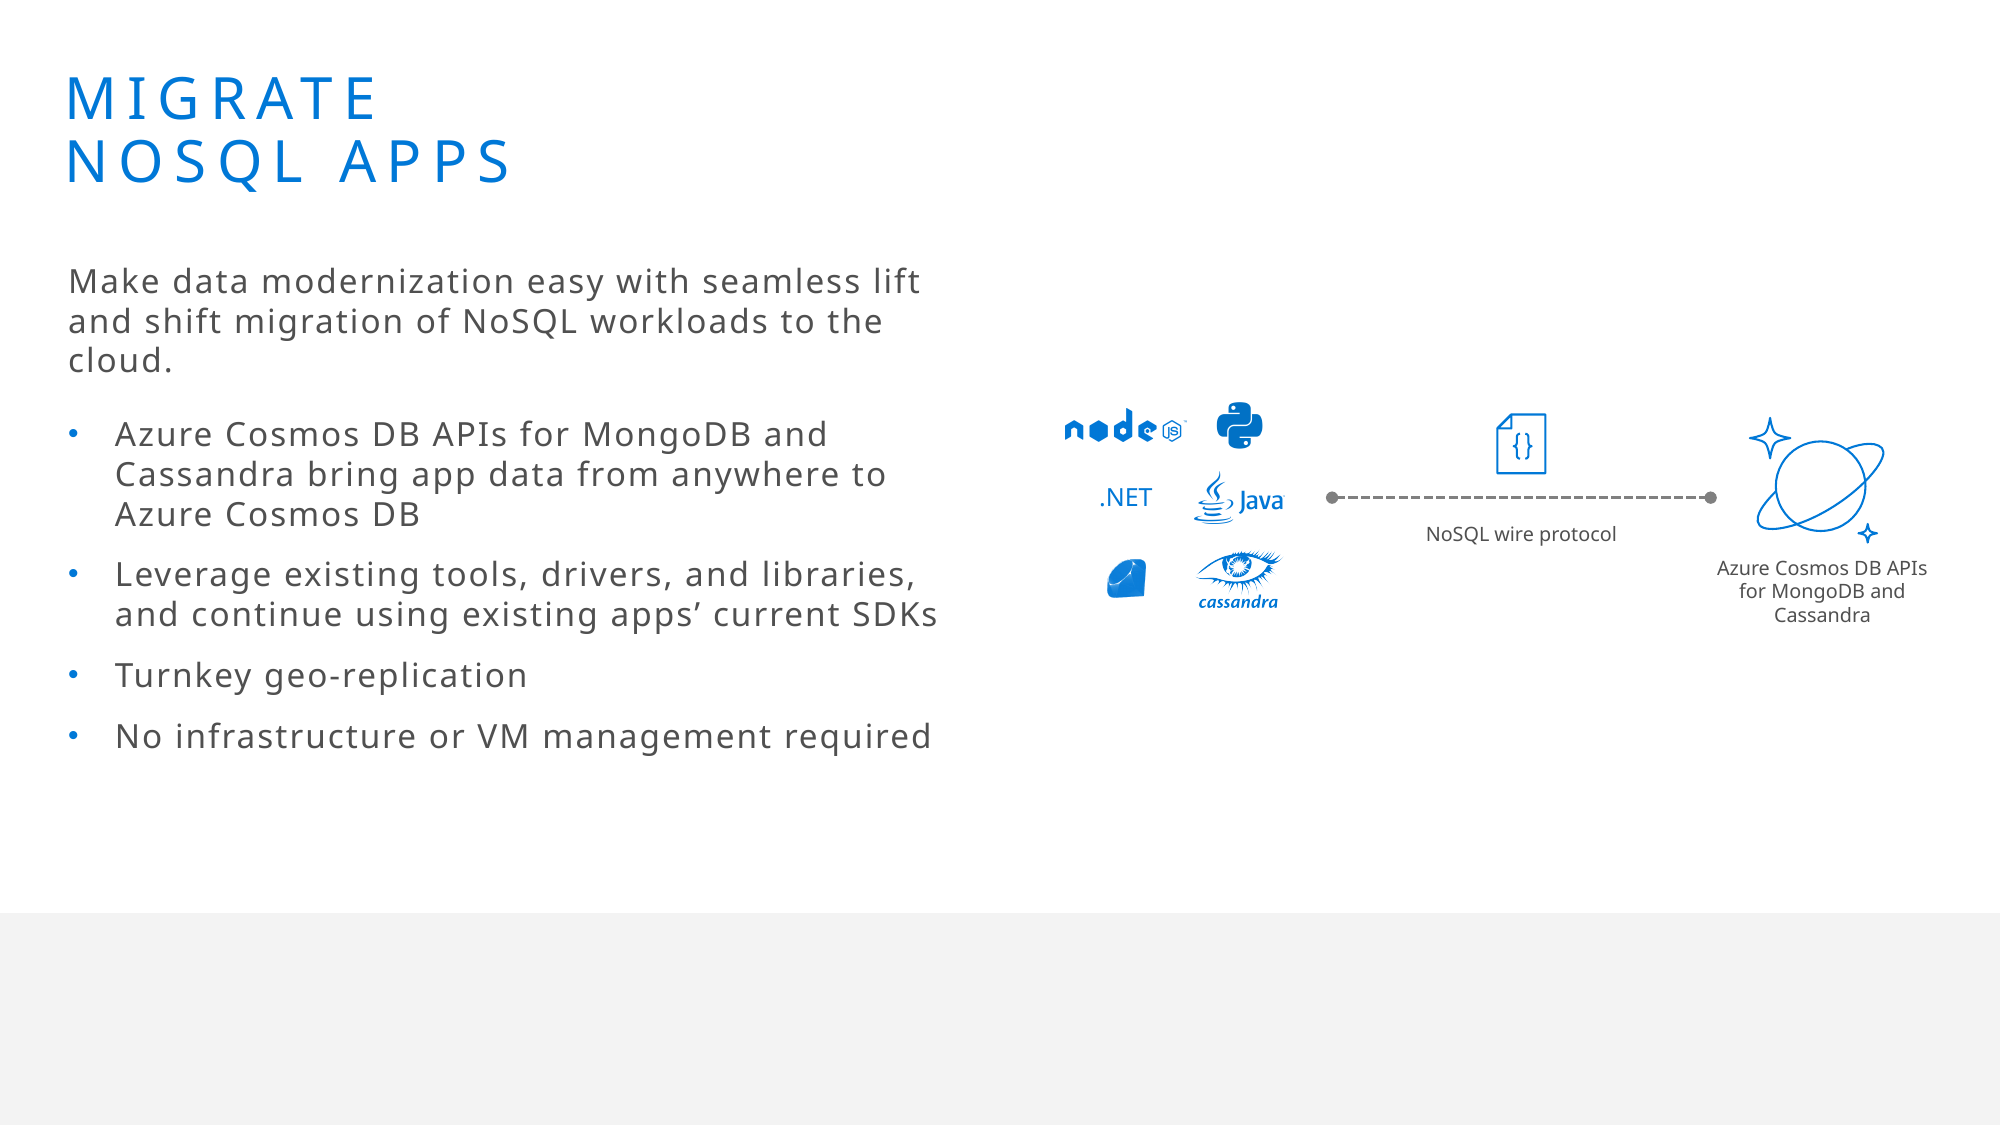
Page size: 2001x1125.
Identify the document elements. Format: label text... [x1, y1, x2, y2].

title Migrate nosql apps [40, 54, 960, 202]
list Make data modernization easy with seamless lift and shift migration of NoSQL workloads to the cloud. Azure Cosmos DB APIs for MongoDB and Cassandra bring app data from anywhere to Azure Cosmos DB Leverage existing tools, drivers, and libraries, and continue using existing apps’ current SDKs Turnkey geo-replication No infrastructure or VM management required [44, 244, 964, 700]
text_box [1065, 401, 1946, 636]
